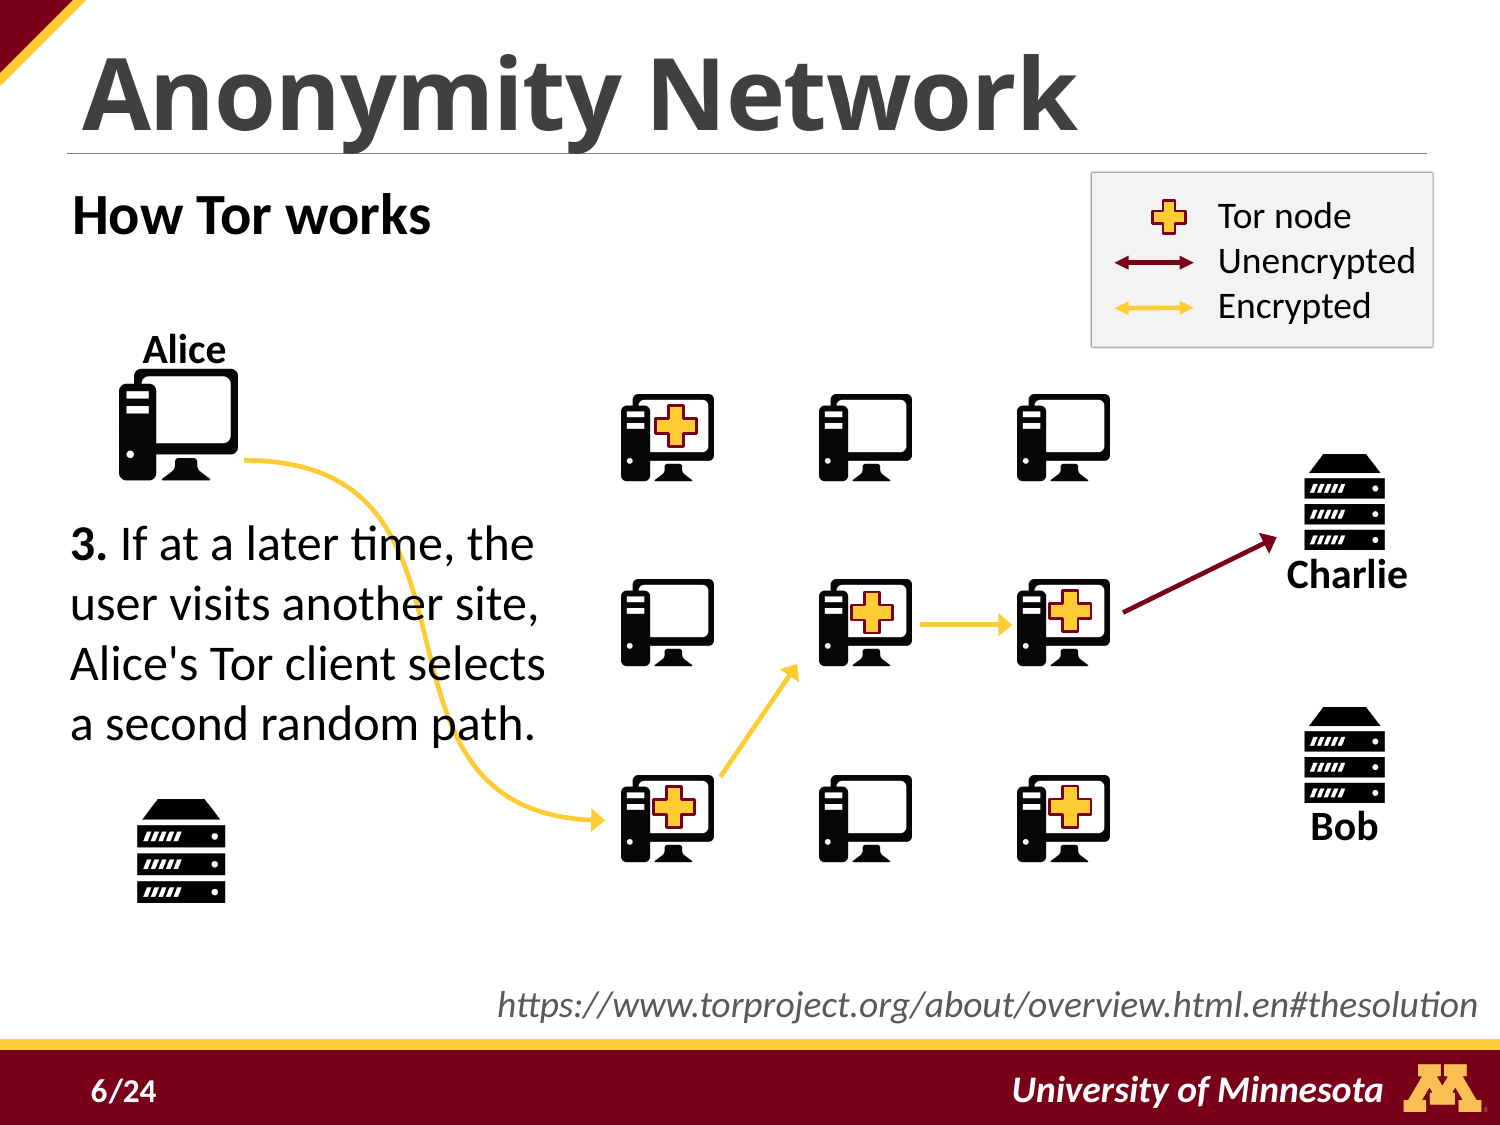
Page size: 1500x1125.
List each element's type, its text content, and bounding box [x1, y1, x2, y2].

picture [818, 390, 912, 484]
text_box Anonymity Network [67, 38, 1500, 159]
picture [1296, 454, 1392, 550]
text_box Tor node Unencrypted Encrypted [1203, 183, 1432, 334]
text_box https://www.torproject.org/about/overview.html.en#thesolution [482, 972, 1494, 1032]
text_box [719, 663, 798, 778]
text_box Bob [1295, 808, 1394, 856]
text_box 3. If at a later time, the user visits another site, Alice's Tor client selects a second random path. [55, 503, 240, 759]
text_box Charlie [1284, 538, 1424, 604]
picture [620, 576, 714, 670]
picture [119, 364, 238, 484]
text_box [1122, 536, 1278, 613]
text_box [1093, 254, 1432, 346]
picture [818, 576, 912, 670]
picture [1296, 707, 1392, 803]
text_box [243, 459, 606, 821]
picture [128, 798, 233, 903]
picture [1016, 771, 1110, 865]
picture [620, 390, 714, 484]
picture [620, 771, 714, 865]
picture [1016, 390, 1110, 484]
picture [818, 771, 912, 865]
text_box [1151, 199, 1187, 235]
text_box How Tor works [57, 168, 1479, 254]
text_box Alice [127, 314, 242, 363]
picture [1016, 576, 1110, 670]
slide_number 6 [0, 1059, 123, 1120]
